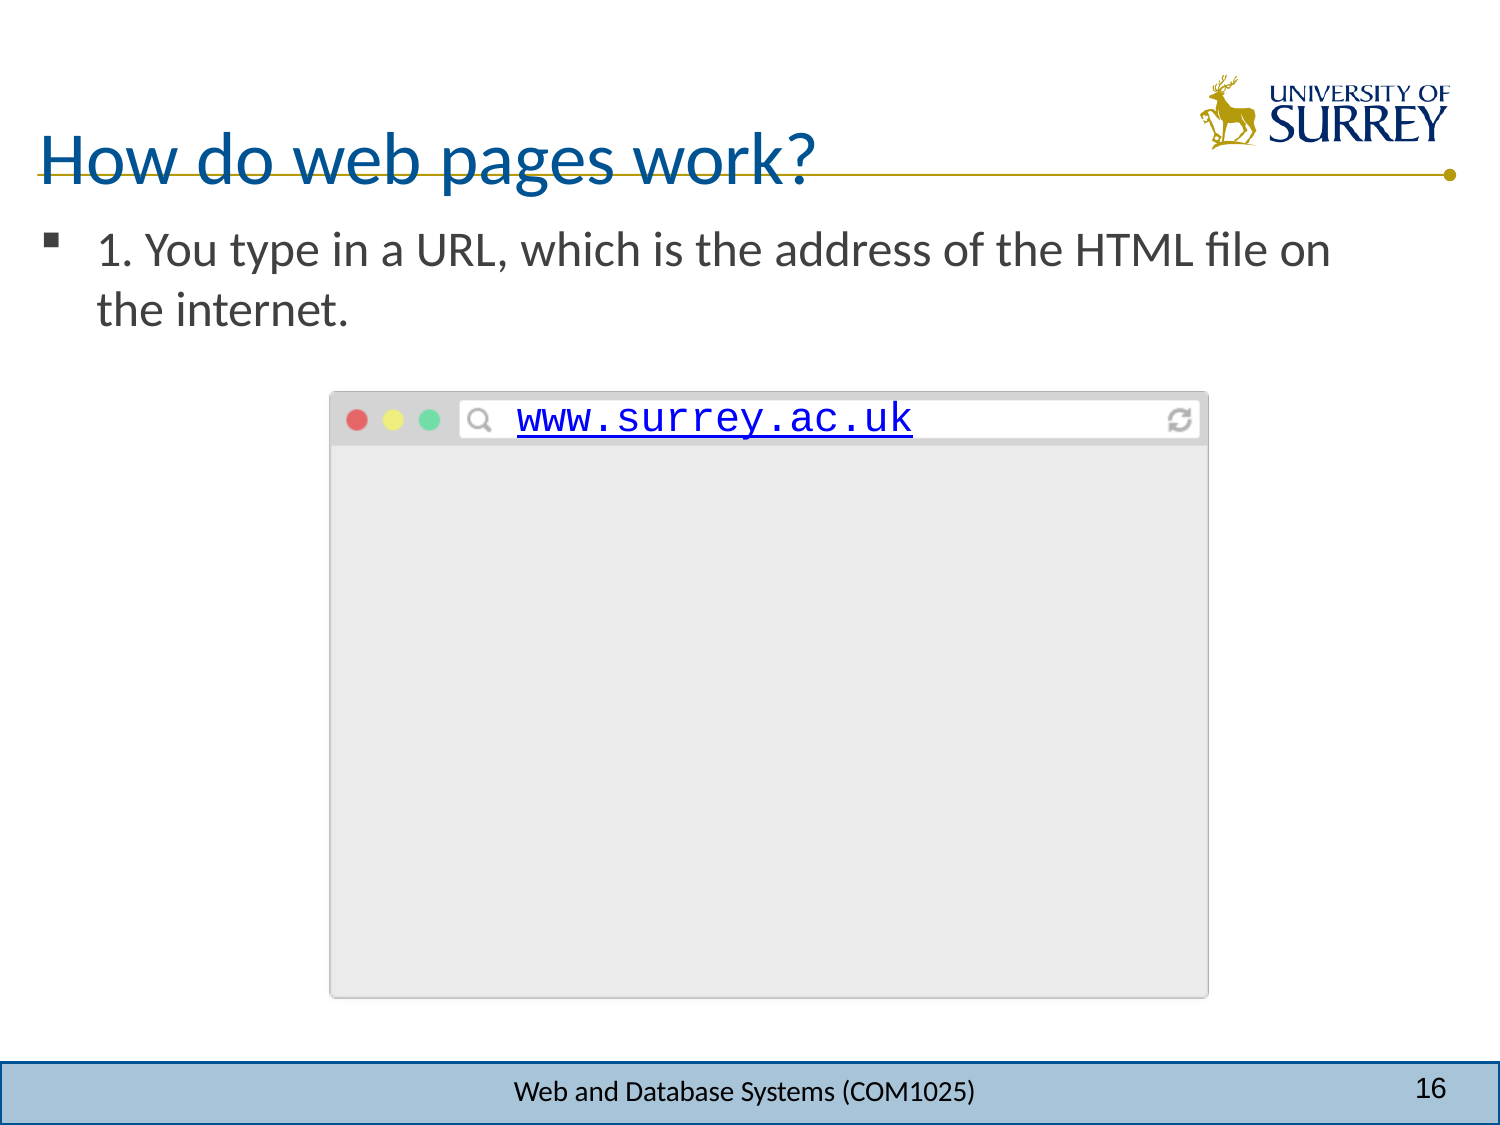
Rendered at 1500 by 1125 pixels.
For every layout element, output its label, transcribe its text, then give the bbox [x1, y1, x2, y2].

picture [324, 387, 1215, 1006]
title How do web pages work? [37, 70, 1184, 214]
slide_number 16 [1408, 1069, 1456, 1125]
picture [1200, 75, 1450, 150]
text_box 1. You type in a URL, which is the address of the HTML file on the internet. www.surrey.ac.uk [37, 214, 1338, 441]
footer Web and Database Systems (COM1025) [511, 1077, 985, 1125]
